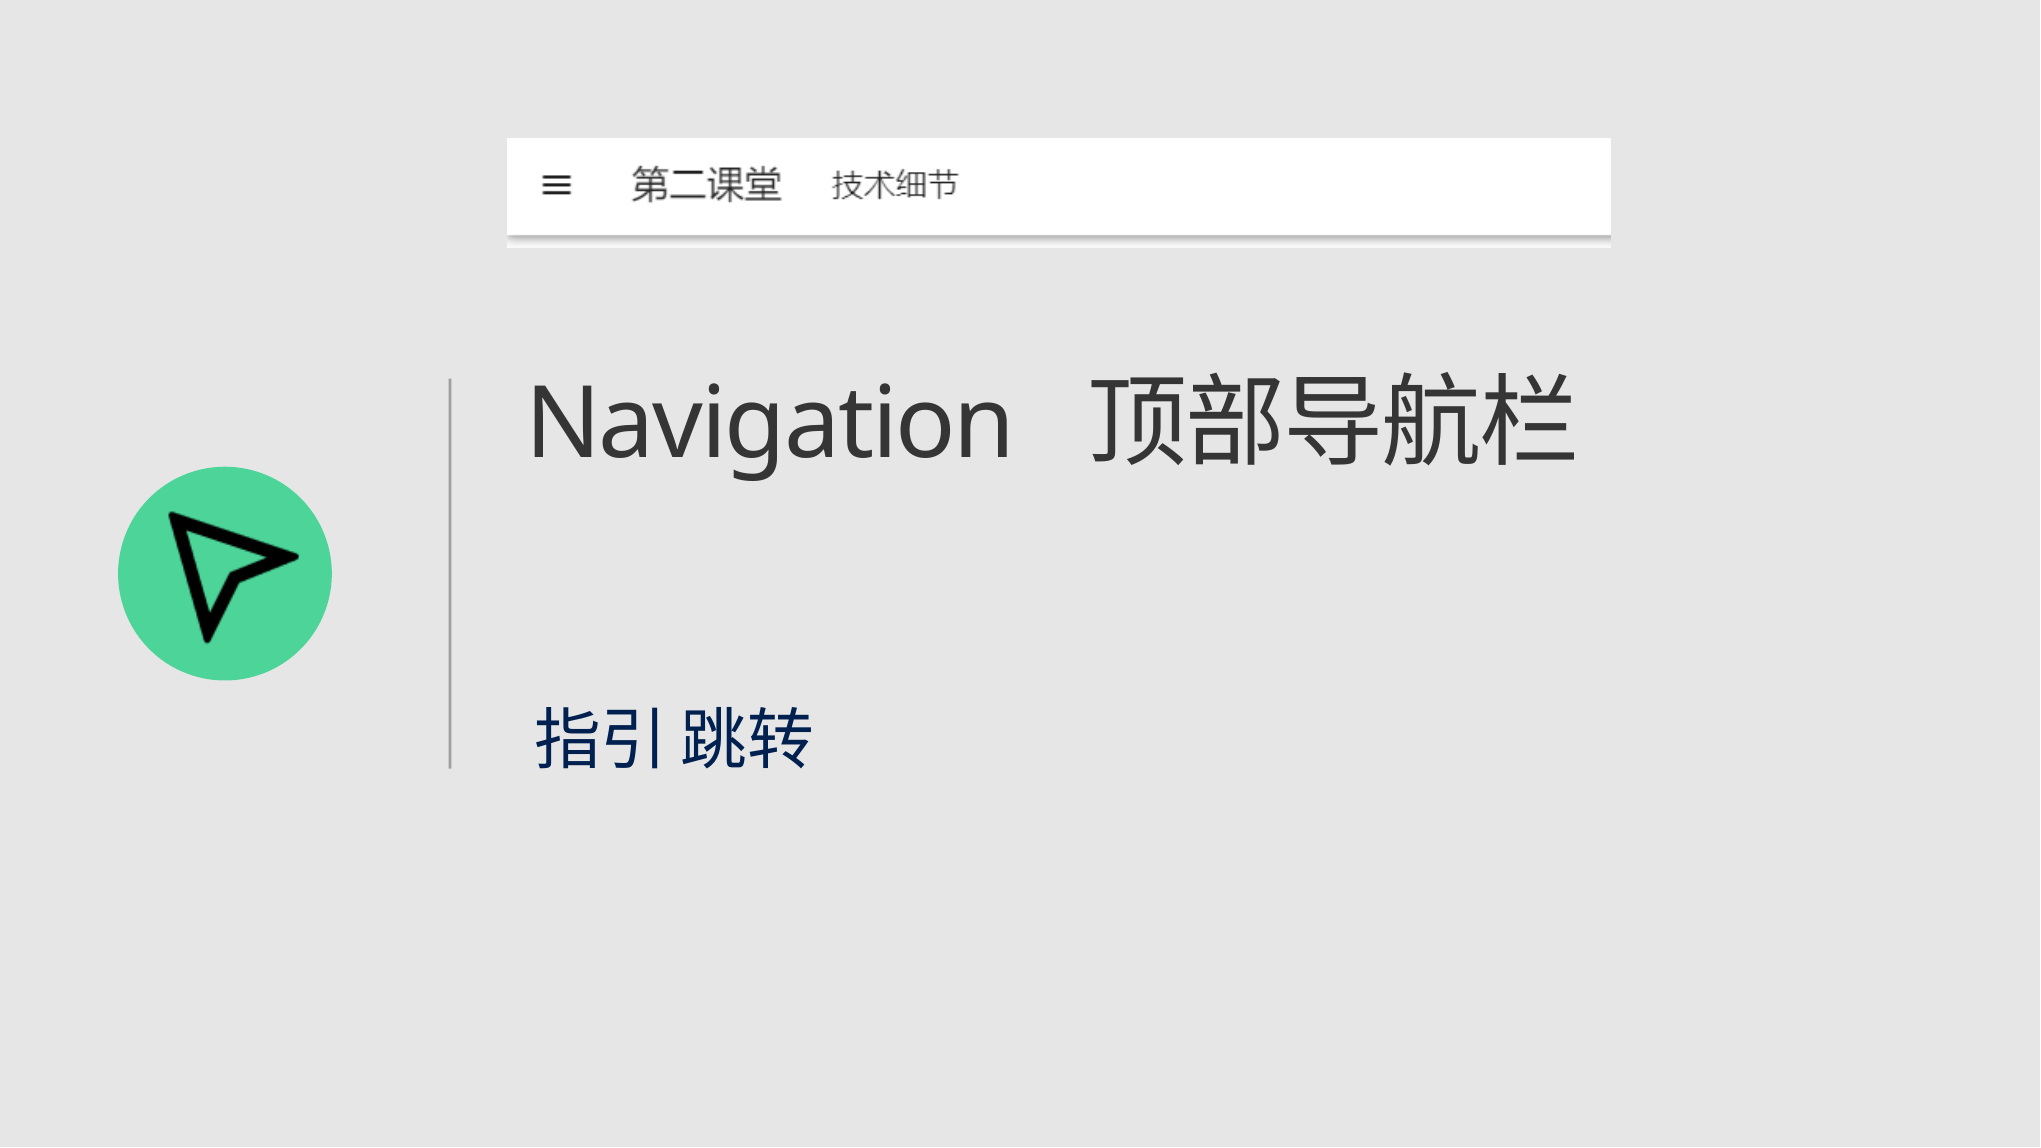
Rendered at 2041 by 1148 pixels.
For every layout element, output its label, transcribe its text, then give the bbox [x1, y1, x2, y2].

text_box [155, 656, 295, 682]
text_box [313, 511, 333, 636]
text_box 指引 跳转 [504, 681, 844, 802]
picture [507, 138, 1611, 249]
picture [153, 497, 313, 656]
text_box [117, 465, 301, 654]
text_box Navigation 顶部导航栏 [495, 346, 1995, 498]
